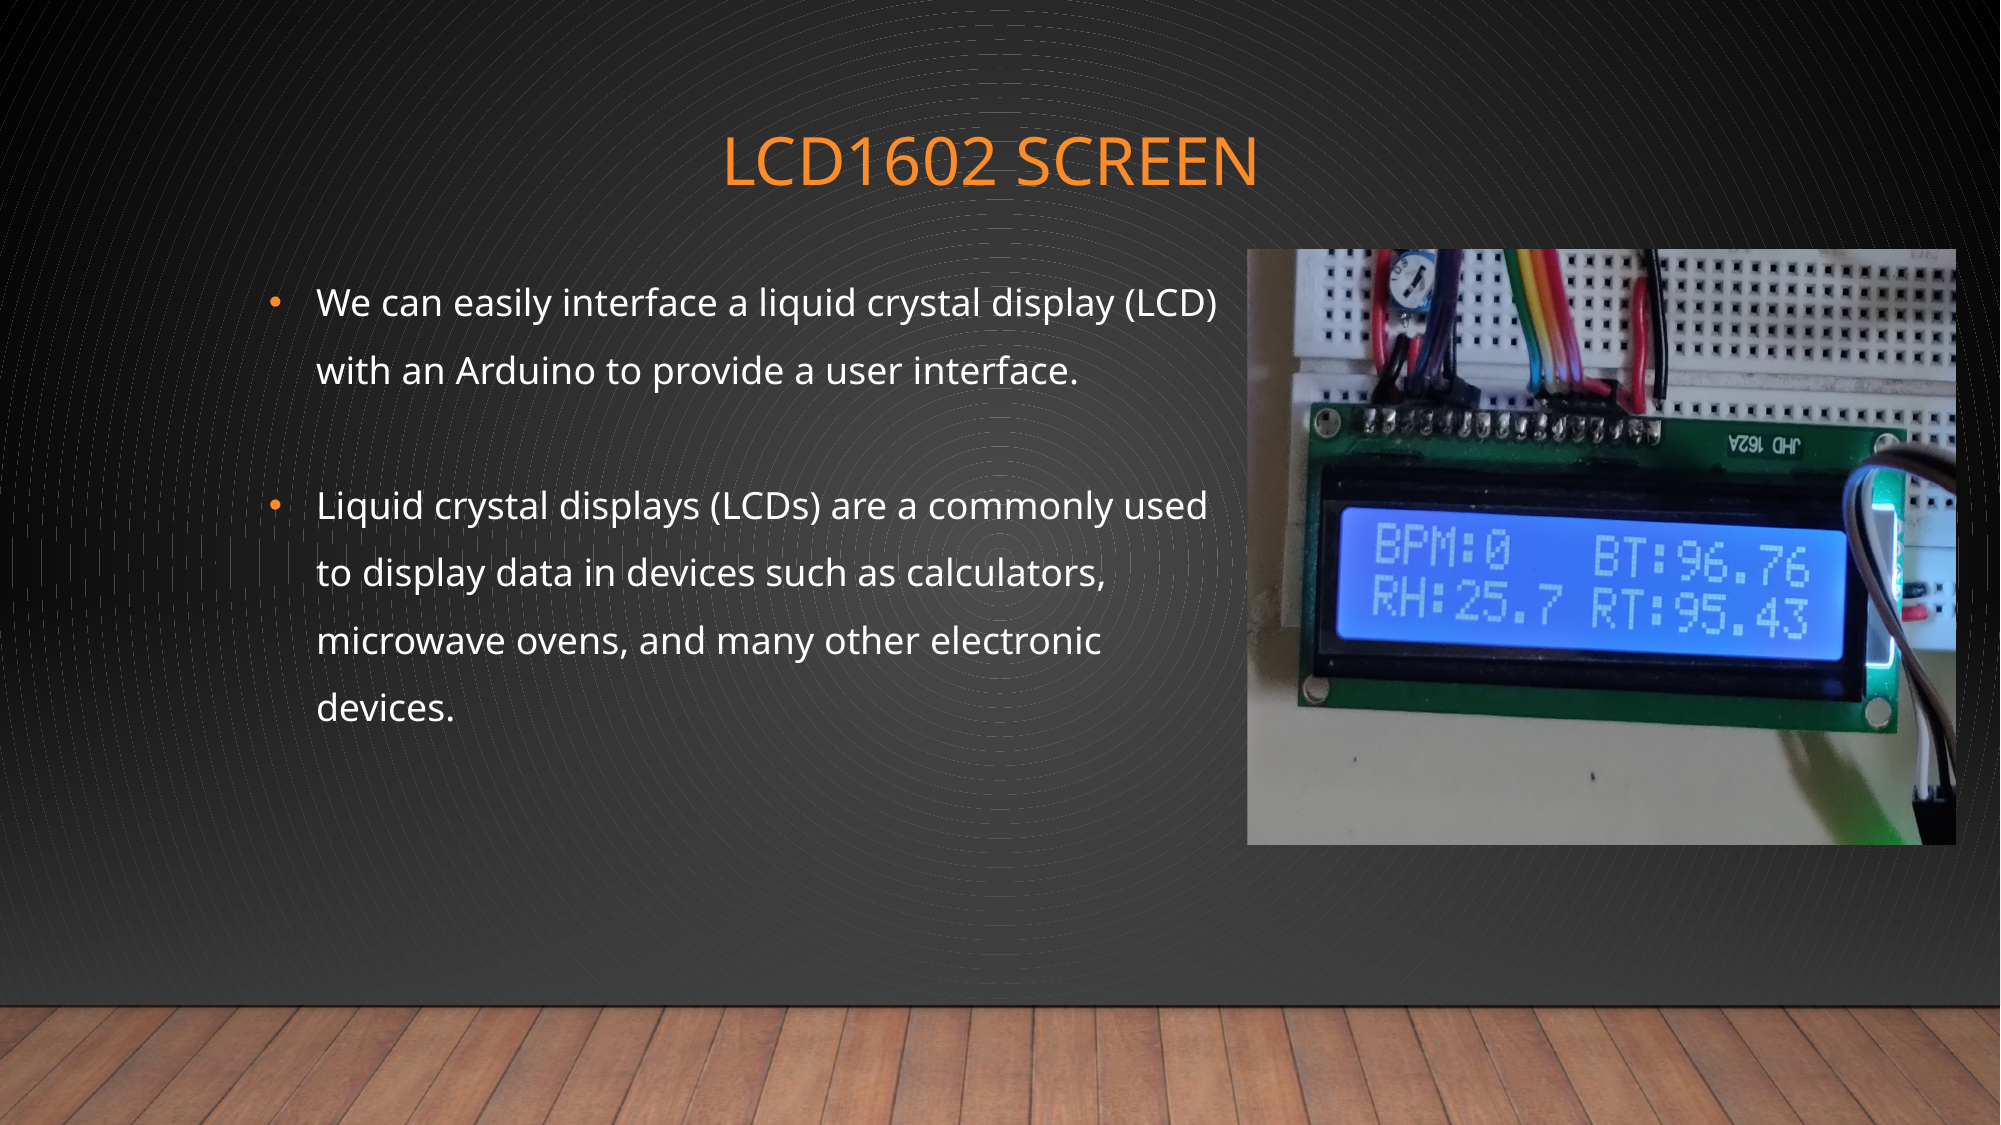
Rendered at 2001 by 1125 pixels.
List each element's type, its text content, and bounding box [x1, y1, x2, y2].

title LCD1602 Screen [237, 77, 1763, 250]
text_box We can easily interface a liquid crystal display (LCD) with an Arduino to provide a user interface. Liquid crystal displays (LCDs) are a commonly used to display data in devices such as calculators, microwave ovens, and many other electronic devices. [254, 249, 1247, 737]
picture [0, 1005, 2000, 1125]
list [1247, 249, 1957, 845]
